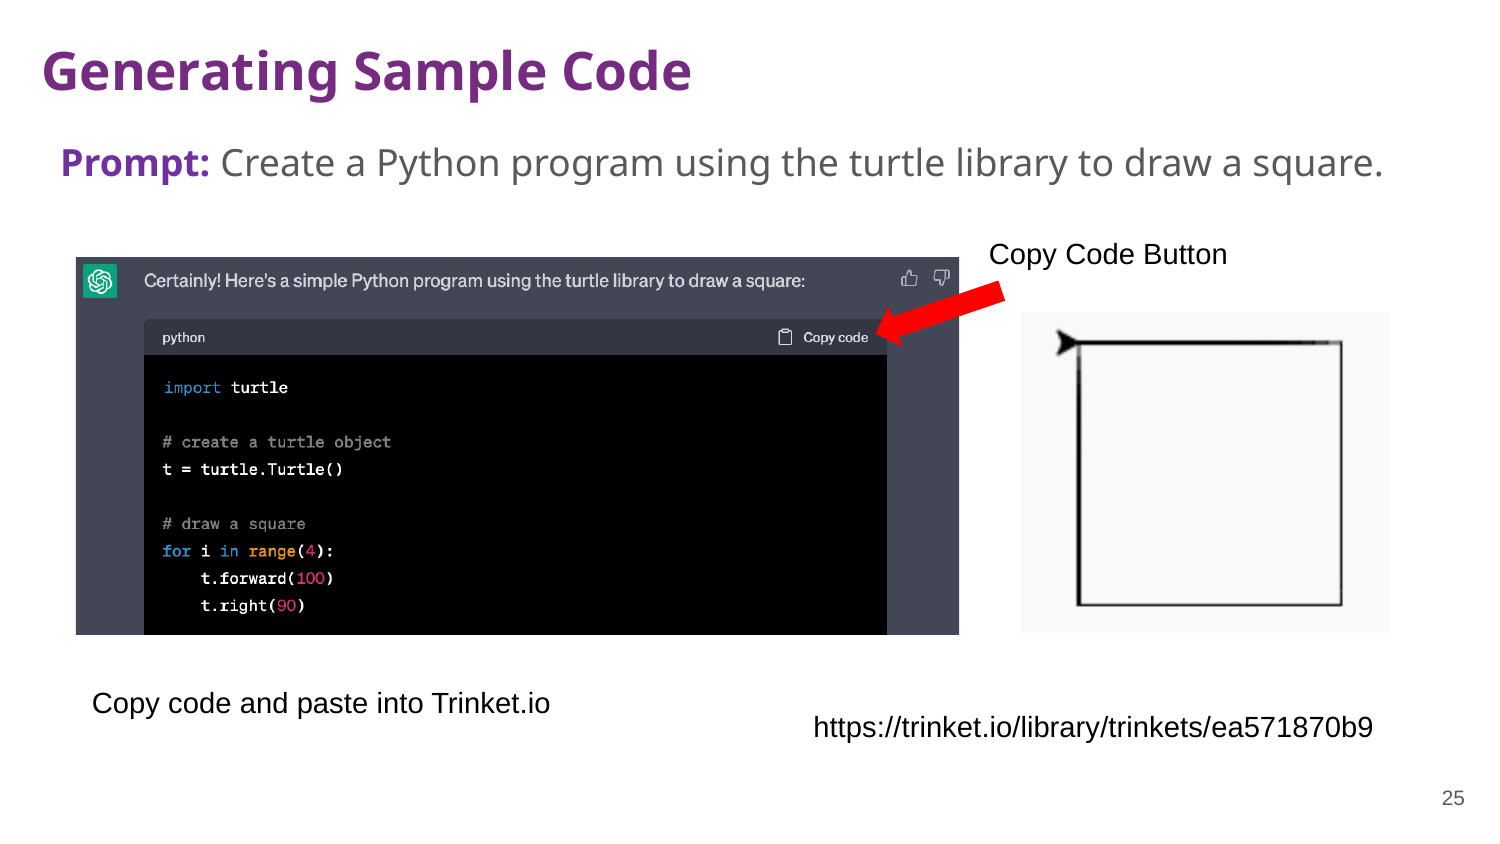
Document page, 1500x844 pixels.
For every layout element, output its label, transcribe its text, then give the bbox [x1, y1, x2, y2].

text_box Copy Code Button [974, 227, 1244, 278]
text_box Copy code and paste into Trinket.io [77, 677, 575, 728]
picture [1020, 311, 1390, 634]
text_box https://trinket.io/library/trinkets/ea571870b9 [798, 701, 1390, 751]
slide_number 25 [1389, 764, 1480, 830]
text_box [965, 278, 1008, 317]
picture [75, 257, 960, 635]
title Generating Sample Code [26, 22, 1425, 117]
list Prompt: Create a Python program using the turtle library to draw a square. [26, 117, 1425, 262]
